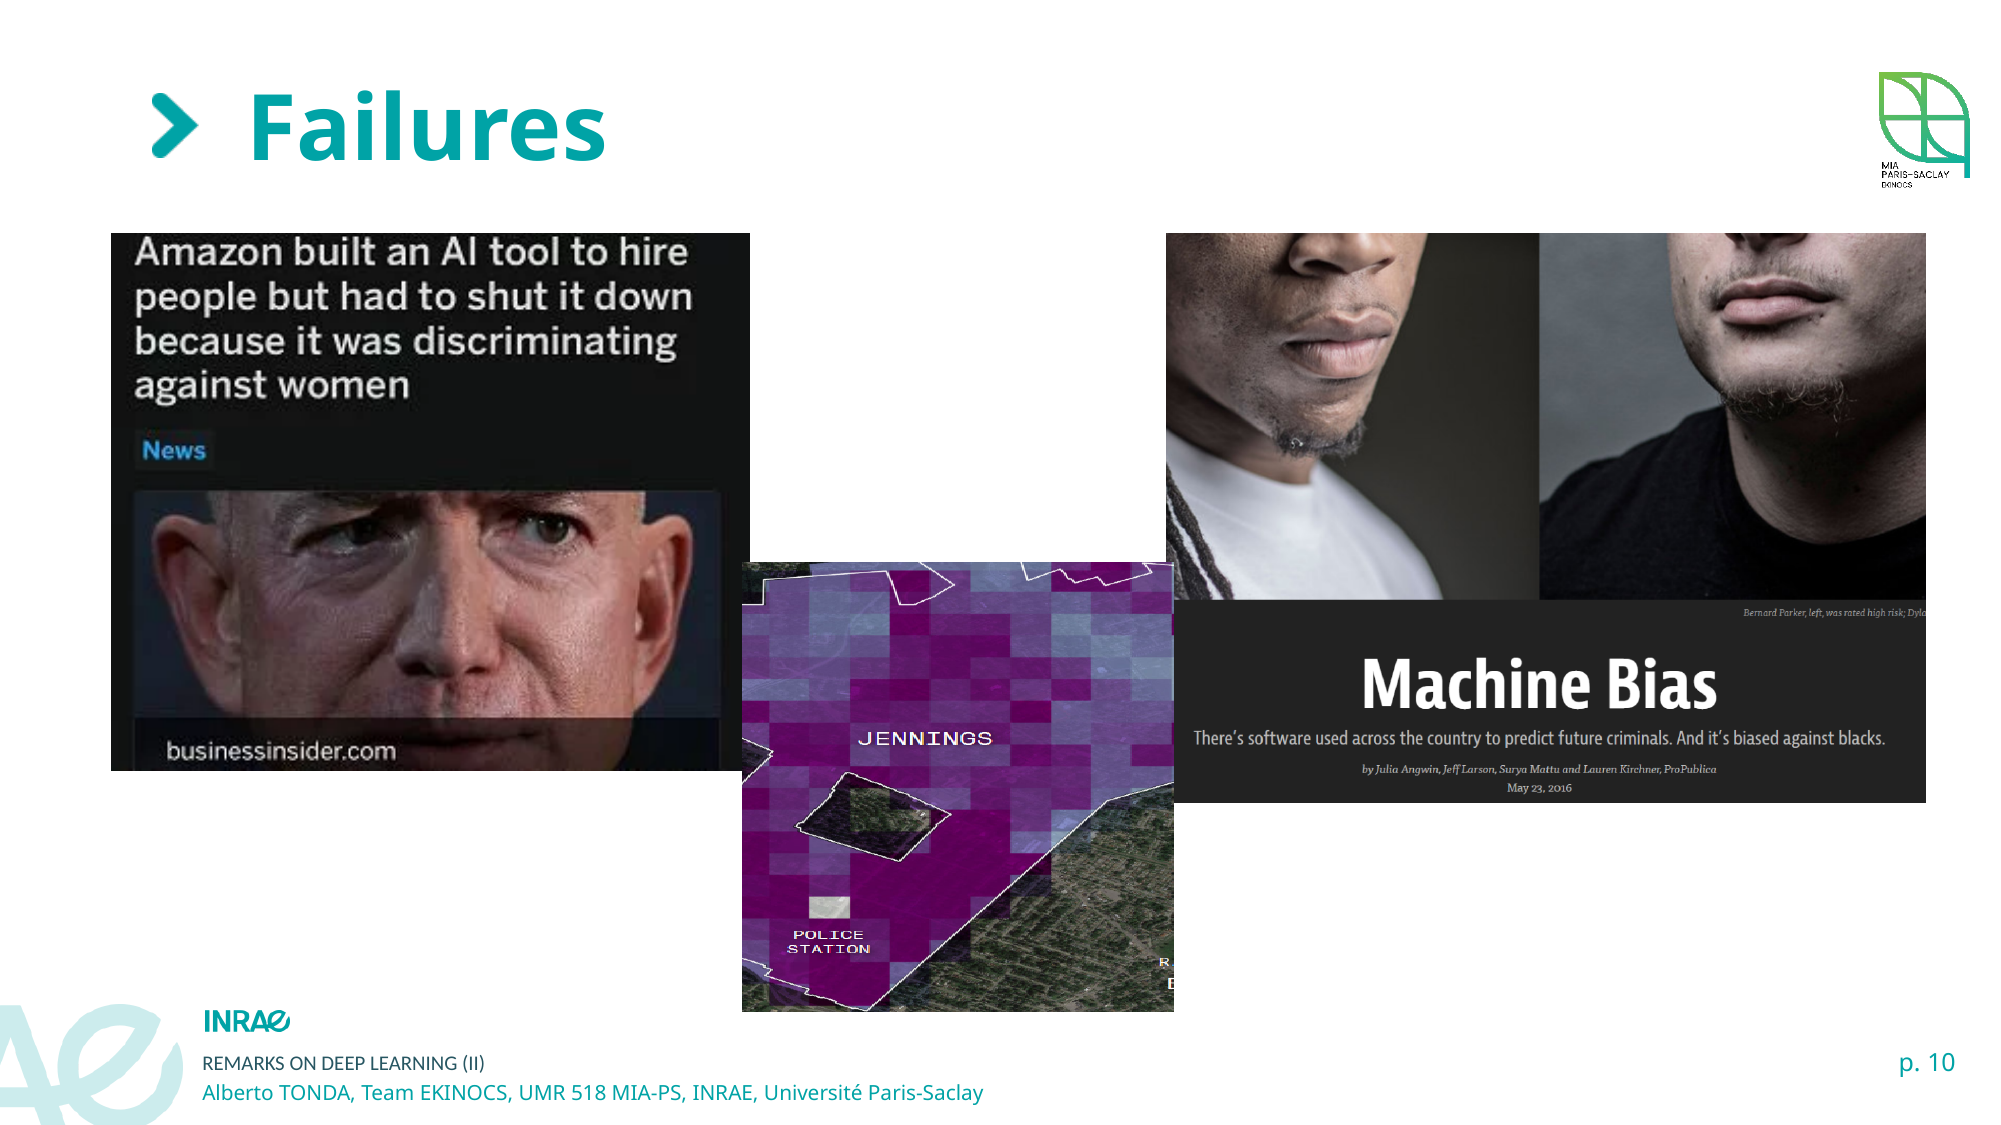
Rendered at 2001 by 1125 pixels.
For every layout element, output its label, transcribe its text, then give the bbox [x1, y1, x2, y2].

picture [152, 93, 200, 158]
picture [324, 1058, 329, 1069]
title Failures [137, 59, 1863, 203]
picture [111, 233, 1926, 1012]
picture [0, 996, 329, 1125]
picture [1862, 54, 1986, 205]
